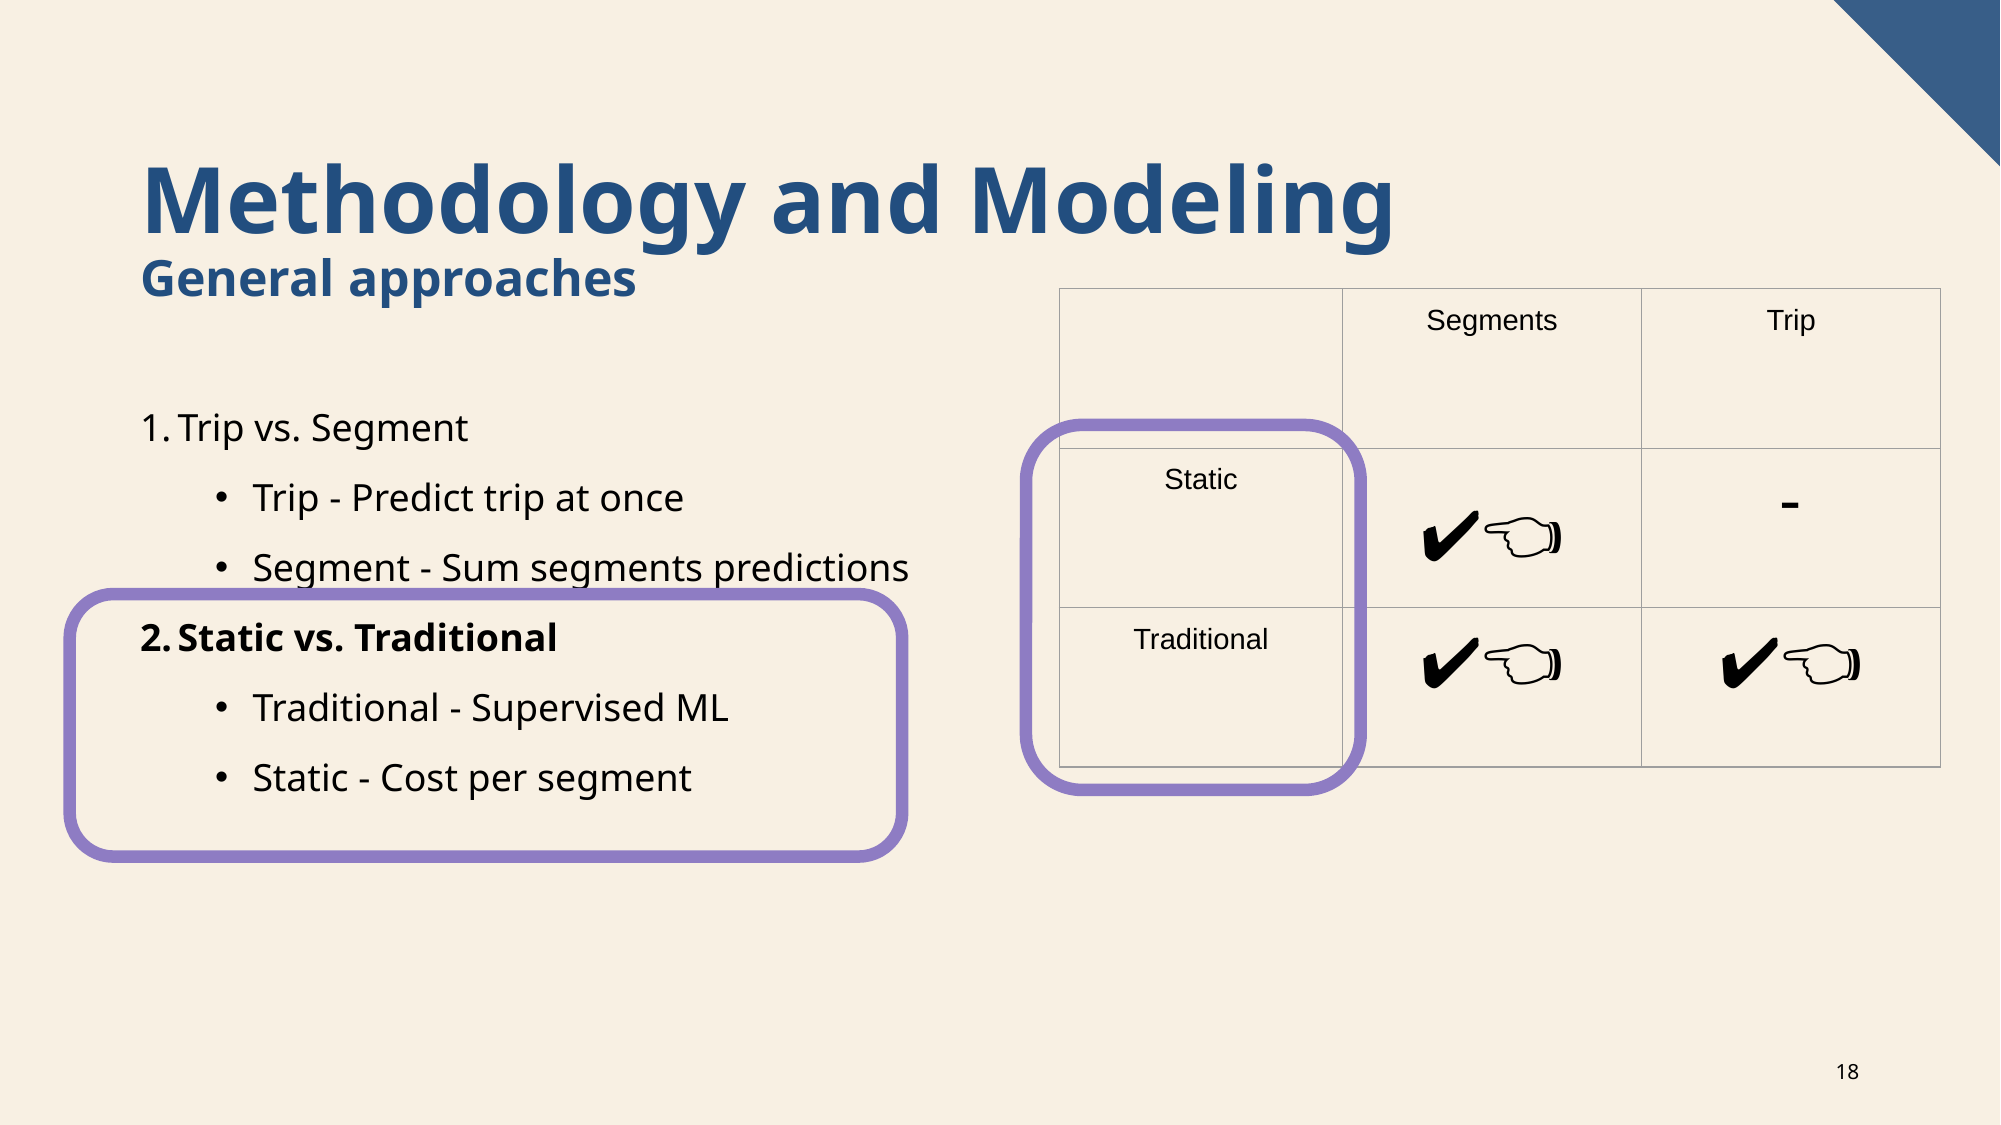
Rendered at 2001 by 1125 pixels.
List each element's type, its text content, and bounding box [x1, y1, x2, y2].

slide_number 18 [1799, 1042, 1875, 1103]
table_header Trip [1642, 289, 1940, 448]
table_cell ✔👈 [1352, 449, 1641, 607]
table_cell ✔👈 [1642, 608, 1940, 766]
table_cell - [1642, 449, 1940, 607]
table_cell ✔👈 [1352, 608, 1641, 766]
table_header Segments [1343, 289, 1641, 448]
text_box [69, 594, 903, 857]
text_box [1025, 424, 1361, 790]
list Trip vs. Segment Trip - Predict trip at once Segment - Sum segments predictions Static vs. Traditional Traditional - Supervised ML Static - Cost per segment [125, 396, 1096, 1010]
title Methodology and Modeling General approaches [125, 146, 1875, 365]
table_header [1060, 289, 1342, 438]
